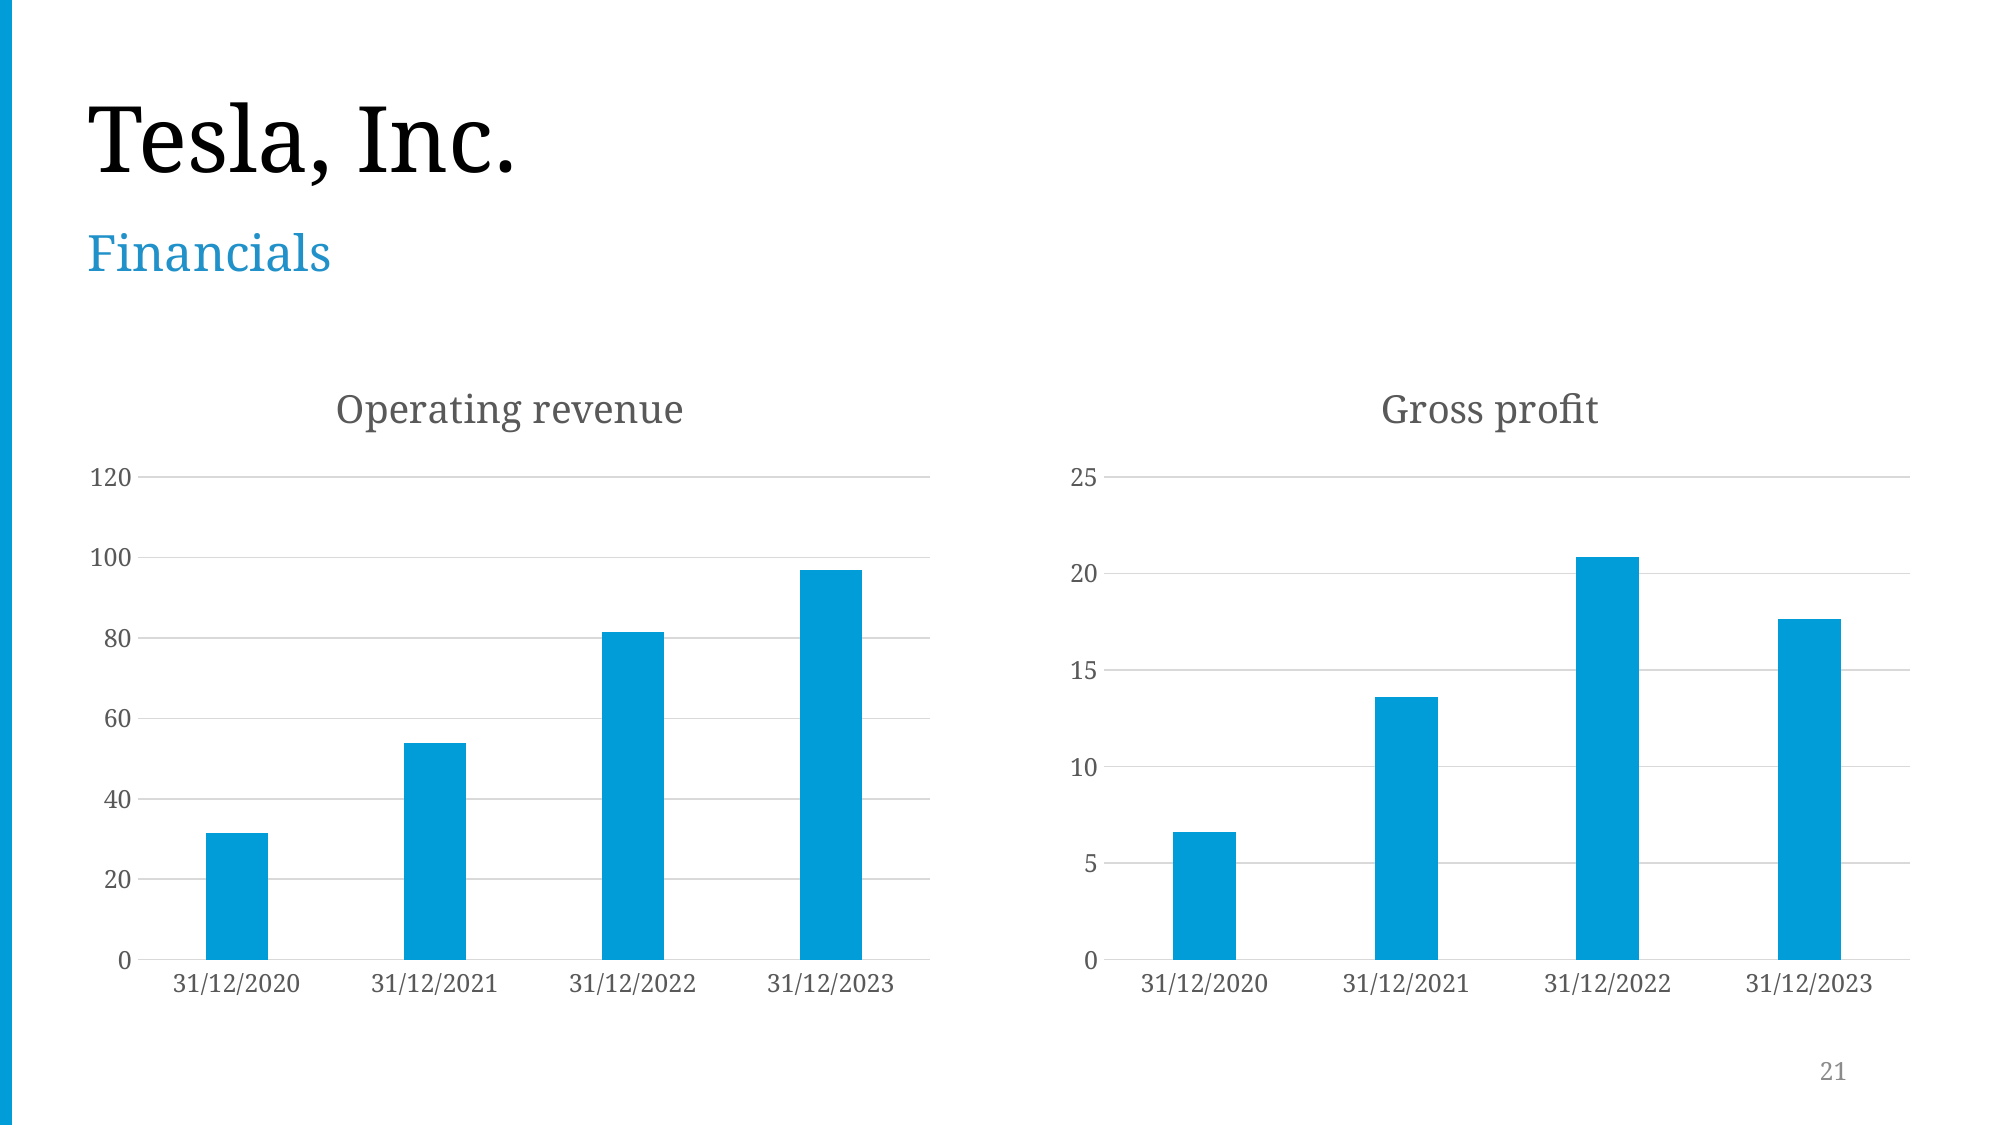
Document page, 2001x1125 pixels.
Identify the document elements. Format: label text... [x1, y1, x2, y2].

chart [72, 348, 948, 1014]
text_box [0, 0, 13, 1125]
chart [1052, 348, 1928, 1014]
title Tesla, Inc. [72, 59, 1798, 226]
text_box Financials [72, 226, 1798, 318]
slide_number 5 [1412, 1042, 1863, 1103]
